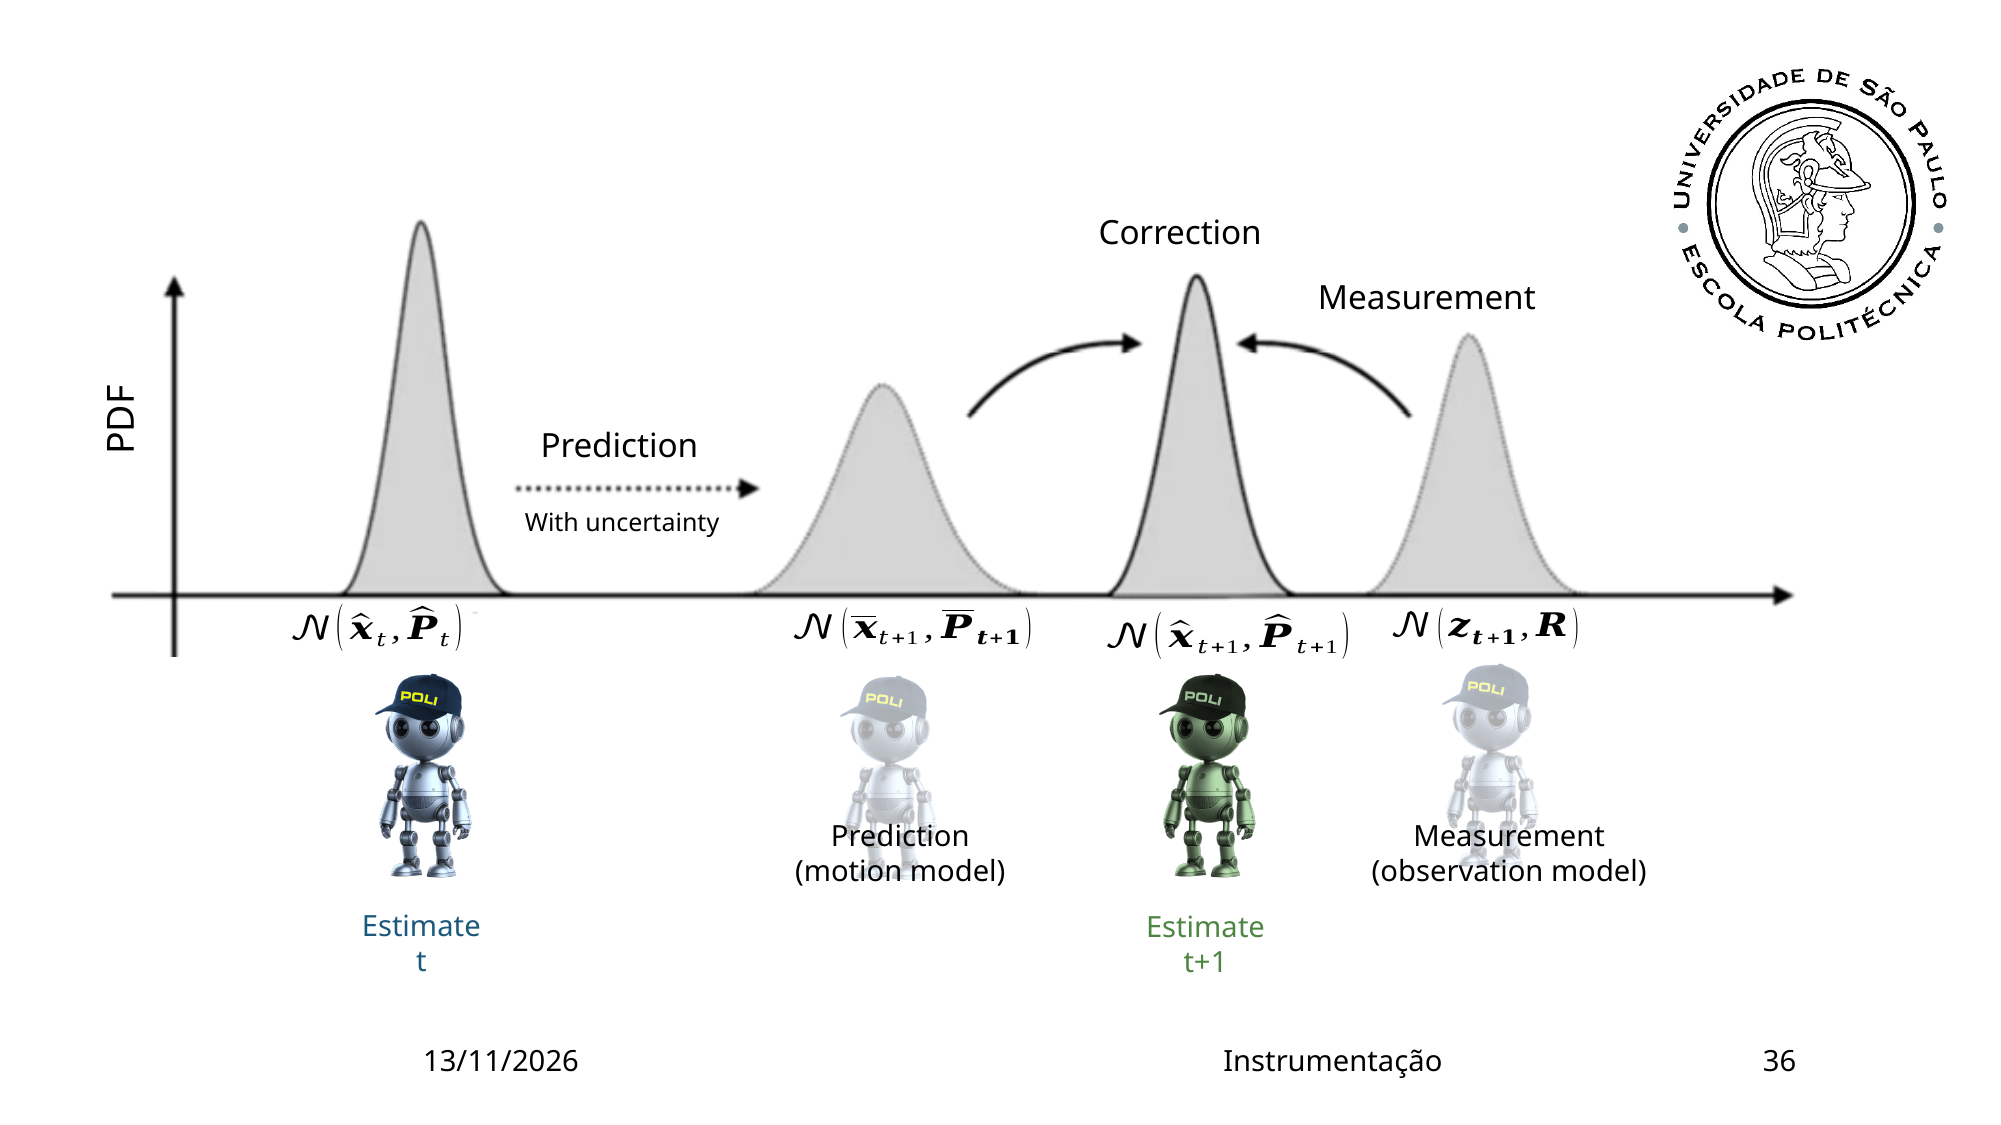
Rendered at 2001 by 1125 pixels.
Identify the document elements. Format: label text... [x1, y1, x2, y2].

text_box Prediction (motion model) [943, 810, 1021, 895]
text_box Prediction (motion model) [780, 810, 829, 895]
text_box Measurement (observation model) [1356, 810, 1662, 895]
picture [69, 48, 1984, 657]
picture [1434, 659, 1543, 876]
picture [366, 669, 476, 886]
picture [831, 672, 941, 889]
picture [1151, 669, 1260, 886]
text_box Estimate t+1 [1131, 901, 1280, 986]
text_box Estimate t [346, 899, 496, 985]
